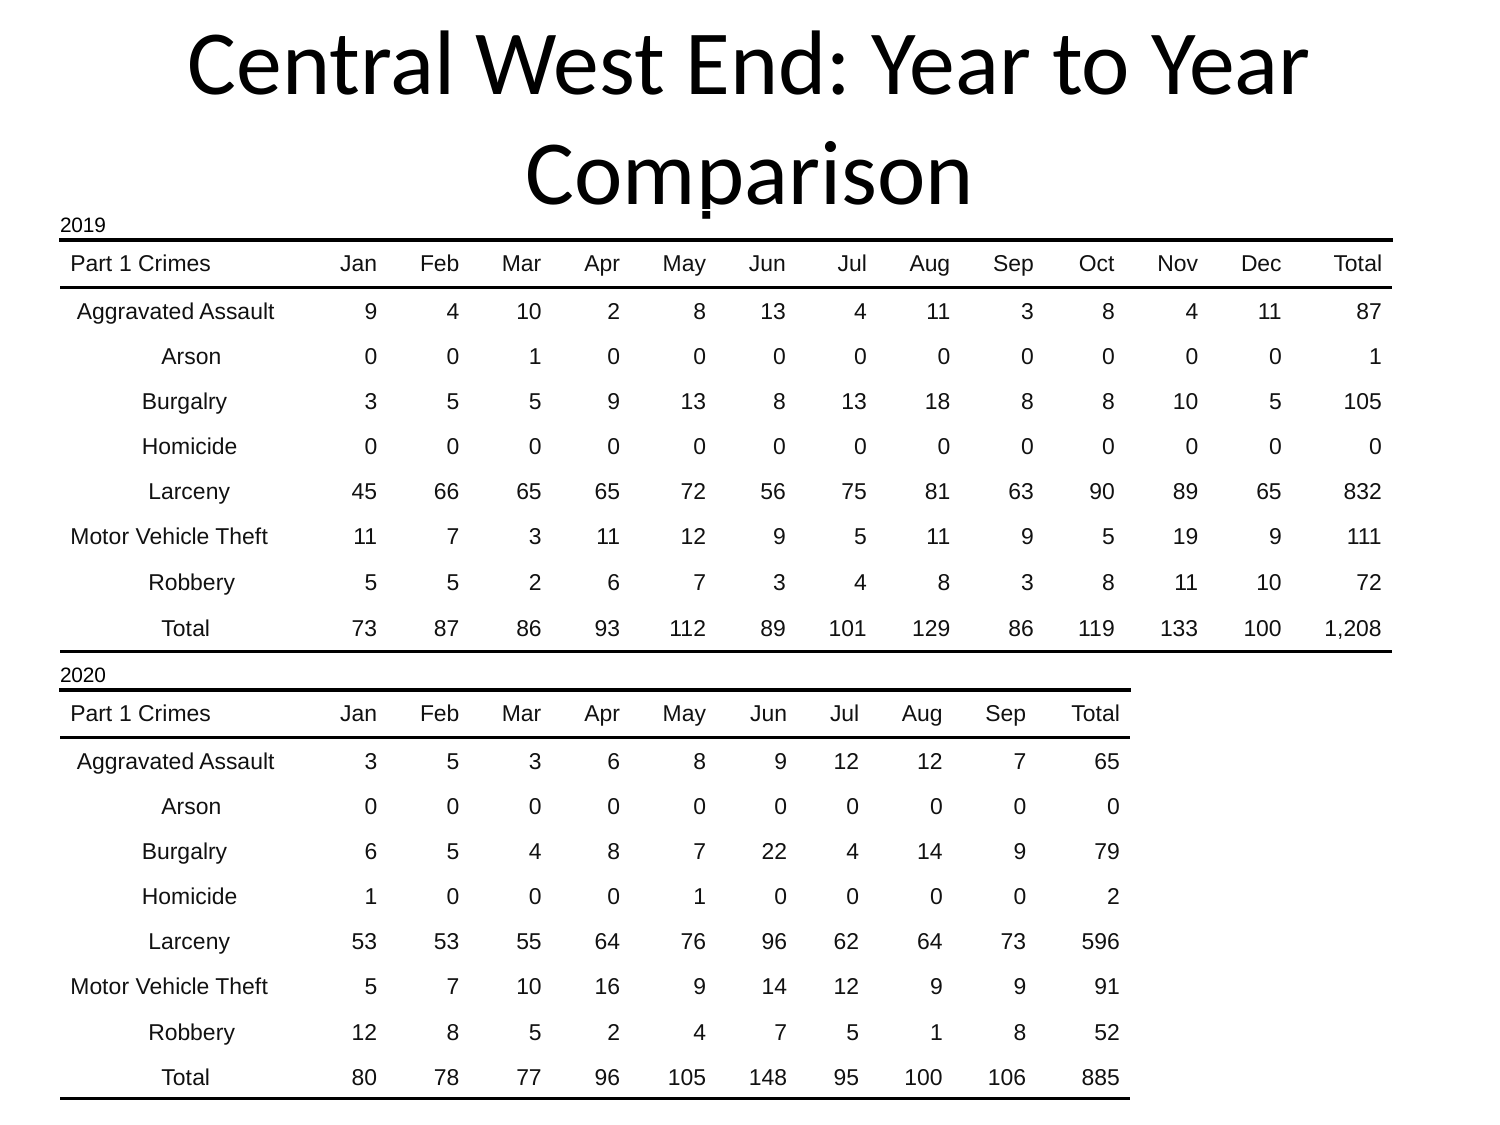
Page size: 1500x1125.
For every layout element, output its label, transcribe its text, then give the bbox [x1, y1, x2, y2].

table_cell 12 [870, 739, 953, 785]
table_cell 7 [630, 828, 717, 875]
table_cell 0 [470, 785, 552, 828]
table_cell 86 [470, 606, 552, 650]
table_cell Sep [953, 692, 1037, 736]
table_cell 7 [388, 515, 470, 558]
table_cell 0 [388, 335, 470, 378]
table_cell 9 [308, 289, 388, 335]
table_cell Burgalry [60, 828, 308, 875]
table_cell Total [1037, 692, 1130, 736]
table_cell 9 [552, 378, 630, 425]
table_cell 11 [1125, 558, 1209, 606]
table_cell Motor Vehicle Theft [60, 515, 308, 558]
table_cell 52 [1037, 1008, 1130, 1056]
table_cell Jul [796, 242, 877, 286]
table_cell 119 [1044, 606, 1125, 650]
table_cell Arson [60, 785, 308, 828]
table_cell May [630, 242, 717, 286]
table_cell 0 [388, 785, 470, 828]
table_cell 0 [870, 875, 953, 918]
table_cell 9 [1209, 515, 1292, 558]
table_cell 72 [630, 468, 717, 515]
table_cell 11 [877, 289, 961, 335]
table_cell 5 [308, 558, 388, 606]
table_cell 8 [388, 1008, 470, 1056]
table_cell 129 [877, 606, 961, 650]
table_cell Robbery [60, 558, 308, 606]
table_cell 0 [630, 425, 717, 468]
table_cell 106 [953, 1056, 1037, 1097]
table_cell 93 [552, 606, 630, 650]
table_cell 101 [796, 606, 877, 650]
table_cell 3 [717, 558, 796, 606]
table_cell 0 [1044, 335, 1125, 378]
table_cell 3 [470, 739, 552, 785]
table_cell Sep [961, 242, 1044, 286]
table_cell 6 [308, 828, 388, 875]
table_cell 13 [796, 378, 877, 425]
table_cell 0 [961, 425, 1044, 468]
table_cell 9 [953, 828, 1037, 875]
table_cell 13 [630, 378, 717, 425]
table_cell 64 [870, 918, 953, 965]
table_cell Larceny [60, 918, 308, 965]
table_cell 64 [552, 918, 630, 965]
table_cell Dec [1209, 242, 1292, 286]
table_cell 0 [388, 875, 470, 918]
table_cell Mar [470, 242, 552, 286]
table_cell 11 [552, 515, 630, 558]
table_cell 10 [1209, 558, 1292, 606]
table_cell 8 [953, 1008, 1037, 1056]
table_cell 0 [308, 785, 388, 828]
table_cell Larceny [60, 468, 308, 515]
table_cell 8 [877, 558, 961, 606]
table_cell 885 [1037, 1056, 1130, 1097]
table_cell 81 [877, 468, 961, 515]
table_cell 87 [388, 606, 470, 650]
table_cell 63 [961, 468, 1044, 515]
table_cell 0 [1209, 425, 1292, 468]
table_cell 6 [552, 739, 630, 785]
table_cell 0 [552, 785, 630, 828]
table_cell 5 [308, 965, 388, 1008]
table_cell 55 [470, 918, 552, 965]
table_cell Nov [1125, 242, 1209, 286]
table_cell 1 [630, 875, 717, 918]
table_cell 90 [1044, 468, 1125, 515]
table_cell 0 [796, 335, 877, 378]
table_cell 2 [552, 289, 630, 335]
table_cell 3 [308, 739, 388, 785]
table_cell 0 [308, 425, 388, 468]
table_cell Feb [388, 242, 470, 286]
table_cell 86 [961, 606, 1044, 650]
table_cell 3 [961, 558, 1044, 606]
table_cell 4 [796, 289, 877, 335]
table_cell 4 [388, 289, 470, 335]
table_cell 9 [961, 515, 1044, 558]
table_cell Part 1 Crimes [60, 692, 308, 736]
table_cell 8 [630, 289, 717, 335]
table_cell 0 [1125, 425, 1209, 468]
table_cell 8 [1044, 558, 1125, 606]
table_cell 62 [797, 918, 870, 965]
table_cell 5 [388, 828, 470, 875]
table_cell 2 [552, 1008, 630, 1056]
table_cell 5 [796, 515, 877, 558]
table_cell 77 [470, 1056, 552, 1097]
table_cell 89 [717, 606, 796, 650]
table_cell 0 [797, 785, 870, 828]
table_cell 8 [552, 828, 630, 875]
table_cell 12 [797, 739, 870, 785]
table_cell 0 [630, 335, 717, 378]
table_cell 72 [1292, 558, 1392, 606]
table_cell 9 [630, 965, 717, 1008]
table_cell Aggravated Assault [60, 289, 308, 335]
table_cell 148 [717, 1056, 797, 1097]
table_cell 133 [1125, 606, 1209, 650]
title Central West End: Year to Year Comparison [60, 60, 1440, 165]
table_cell 2 [1037, 875, 1130, 918]
table_cell 9 [717, 515, 796, 558]
table_cell 0 [717, 425, 796, 468]
table_cell Jun [717, 692, 797, 736]
table_cell Total [60, 606, 308, 650]
table_cell 56 [717, 468, 796, 515]
table_cell 0 [1292, 425, 1392, 468]
table_cell Arson [60, 335, 308, 378]
table_cell Motor Vehicle Theft [60, 965, 308, 1008]
table_cell 78 [388, 1056, 470, 1097]
table_cell 105 [1292, 378, 1392, 425]
table_cell Jan [308, 692, 388, 736]
table_cell 66 [388, 468, 470, 515]
table_cell 0 [717, 335, 796, 378]
table_cell May [630, 692, 717, 736]
table_cell 65 [1037, 739, 1130, 785]
table_cell 9 [870, 965, 953, 1008]
table_cell 14 [870, 828, 953, 875]
table_cell 0 [470, 425, 552, 468]
table_header 2020 [61, 661, 1129, 688]
table_cell 19 [1125, 515, 1209, 558]
table_cell 8 [1044, 378, 1125, 425]
table_cell 8 [961, 378, 1044, 425]
table_cell Part 1 Crimes [60, 242, 308, 286]
table_cell 3 [961, 289, 1044, 335]
table_cell 65 [552, 468, 630, 515]
table_cell 0 [877, 425, 961, 468]
table_cell 4 [796, 558, 877, 606]
table_cell 11 [1209, 289, 1292, 335]
table_cell 5 [388, 739, 470, 785]
table_cell 105 [630, 1056, 717, 1097]
table_cell 3 [470, 515, 552, 558]
table_cell 0 [388, 425, 470, 468]
table_cell 5 [1209, 378, 1292, 425]
table_cell 0 [870, 785, 953, 828]
table_cell 16 [552, 965, 630, 1008]
table_cell 0 [961, 335, 1044, 378]
table_cell Aug [870, 692, 953, 736]
table_cell Aggravated Assault [60, 739, 308, 785]
table_cell 45 [308, 468, 388, 515]
table_cell 1 [470, 335, 552, 378]
table_cell 0 [1044, 425, 1125, 468]
table_cell 0 [630, 785, 717, 828]
table_cell 5 [388, 378, 470, 425]
table_cell 80 [308, 1056, 388, 1097]
table_cell 95 [797, 1056, 870, 1097]
table_cell 0 [1125, 335, 1209, 378]
table_cell Homicide [60, 425, 308, 468]
table_cell 1 [1292, 335, 1392, 378]
table_cell 73 [308, 606, 388, 650]
table_cell 9 [953, 965, 1037, 1008]
table_cell 0 [552, 335, 630, 378]
table_cell 4 [630, 1008, 717, 1056]
table_cell 65 [1209, 468, 1292, 515]
table_cell Mar [470, 692, 552, 736]
table_cell Homicide [60, 875, 308, 918]
table_cell 3 [308, 378, 388, 425]
table_cell 8 [1044, 289, 1125, 335]
table_cell Aug [877, 242, 961, 286]
table_cell 596 [1037, 918, 1130, 965]
table_cell 87 [1292, 289, 1392, 335]
table_cell 100 [870, 1056, 953, 1097]
table_cell 5 [470, 1008, 552, 1056]
table_cell 11 [308, 515, 388, 558]
table_cell Total [1292, 242, 1392, 286]
table_cell 111 [1292, 515, 1392, 558]
table_cell 91 [1037, 965, 1130, 1008]
table_cell 0 [717, 875, 797, 918]
table_cell 75 [796, 468, 877, 515]
table_cell Burgalry [60, 378, 308, 425]
table_cell 0 [308, 335, 388, 378]
table_cell 4 [470, 828, 552, 875]
table_cell 5 [470, 378, 552, 425]
table_cell 6 [552, 558, 630, 606]
table_cell 76 [630, 918, 717, 965]
table_header 2019 [61, 211, 1391, 238]
table_cell 1,208 [1292, 606, 1392, 650]
table_cell 0 [796, 425, 877, 468]
table_cell Total [60, 1056, 308, 1097]
table_cell 112 [630, 606, 717, 650]
table_cell 4 [1125, 289, 1209, 335]
table_cell 7 [953, 739, 1037, 785]
table_cell 12 [630, 515, 717, 558]
table_cell 0 [552, 875, 630, 918]
table_cell 7 [717, 1008, 797, 1056]
table_cell 8 [717, 378, 796, 425]
table_cell 0 [470, 875, 552, 918]
table_cell 18 [877, 378, 961, 425]
table_cell 53 [388, 918, 470, 965]
table_cell 5 [1044, 515, 1125, 558]
table_cell 11 [877, 515, 961, 558]
table_cell 10 [1125, 378, 1209, 425]
table_cell 5 [388, 558, 470, 606]
table_cell Oct [1044, 242, 1125, 286]
table_cell 0 [552, 425, 630, 468]
table_cell 5 [797, 1008, 870, 1056]
table_cell 73 [953, 918, 1037, 965]
table_cell 0 [1209, 335, 1292, 378]
table_cell Feb [388, 692, 470, 736]
table_cell 96 [552, 1056, 630, 1097]
table_cell 12 [797, 965, 870, 1008]
table_cell 7 [630, 558, 717, 606]
table_cell 0 [953, 785, 1037, 828]
table_cell 832 [1292, 468, 1392, 515]
table_cell 53 [308, 918, 388, 965]
table_cell 0 [1037, 785, 1130, 828]
table_cell Jul [797, 692, 870, 736]
table_cell 0 [953, 875, 1037, 918]
table_cell 0 [877, 335, 961, 378]
table_cell 96 [717, 918, 797, 965]
table_cell 65 [470, 468, 552, 515]
table_cell Apr [552, 242, 630, 286]
table_cell 2 [470, 558, 552, 606]
table_cell Robbery [60, 1008, 308, 1056]
table_cell 79 [1037, 828, 1130, 875]
table_cell 1 [870, 1008, 953, 1056]
table_cell 4 [797, 828, 870, 875]
table_cell Jun [717, 242, 796, 286]
table_cell 89 [1125, 468, 1209, 515]
table_cell 100 [1209, 606, 1292, 650]
table_cell 10 [470, 965, 552, 1008]
table_cell Apr [552, 692, 630, 736]
table_cell 1 [308, 875, 388, 918]
table_cell 0 [797, 875, 870, 918]
table_cell 9 [717, 739, 797, 785]
table_cell 0 [717, 785, 797, 828]
table_cell 10 [470, 289, 552, 335]
table_cell 13 [717, 289, 796, 335]
table_cell 8 [630, 739, 717, 785]
table_cell Jan [308, 242, 388, 286]
table_cell 14 [717, 965, 797, 1008]
table_cell 22 [717, 828, 797, 875]
table_cell 7 [388, 965, 470, 1008]
table_cell 12 [308, 1008, 388, 1056]
